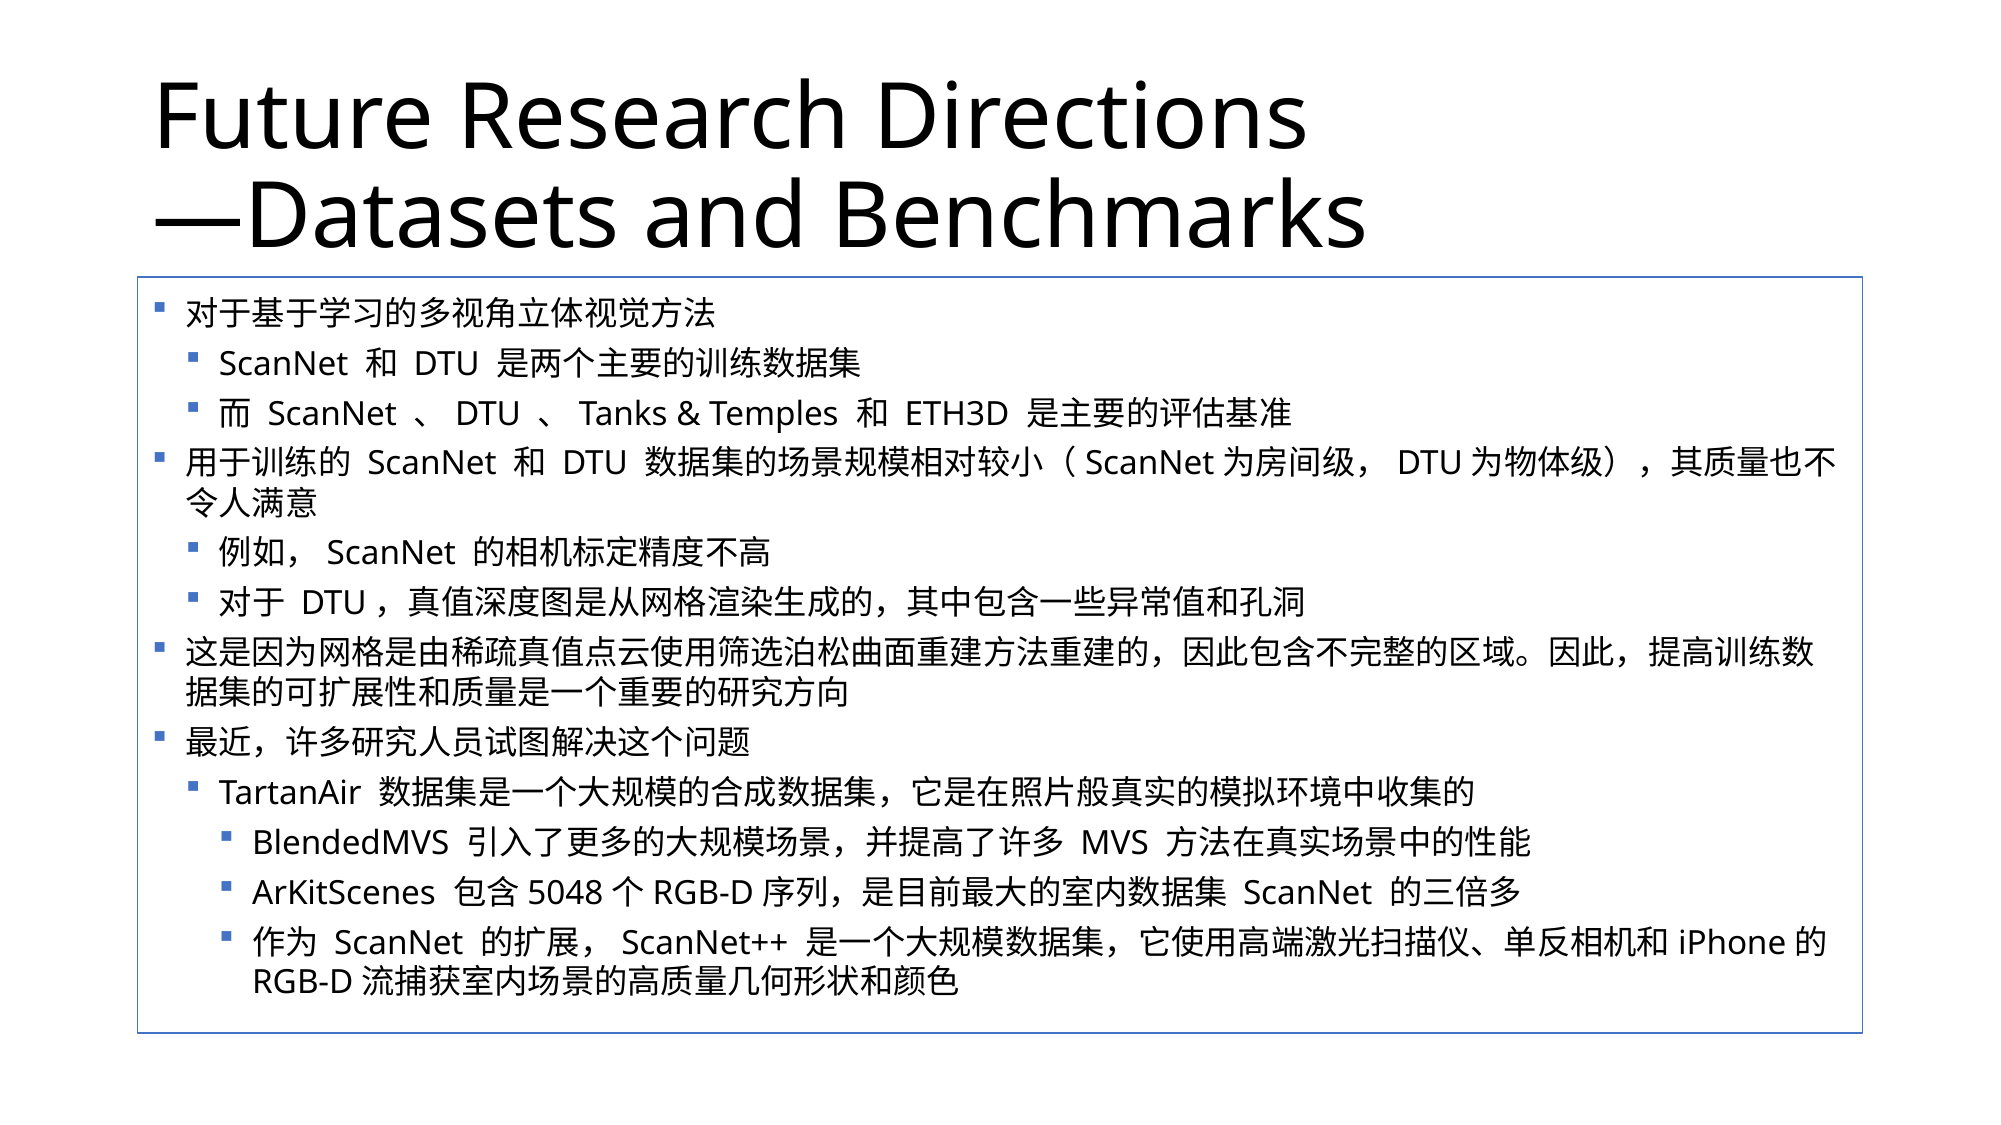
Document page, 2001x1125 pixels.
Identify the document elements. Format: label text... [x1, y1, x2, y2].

title Future Research Directions —Datasets and Benchmarks [137, 59, 1863, 277]
text_box 对于基于学习的多视角立体视觉方法 ScanNet 和 DTU 是两个主要的训练数据集 而 ScanNet 、DTU 、Tanks & Temples 和 ETH3D 是主要的评估基准 用于训练的 ScanNet 和 DTU 数据集的场景规模相对较小（ScanNet为房间级，DTU为物体级），其质量也不令人满意 例如，ScanNet 的相机标定精度不高 对于 DTU，真值深度图是从网格渲染生成的，其中包含一些异常值和孔洞 这是因为网格是由稀疏真值点云使用筛选泊松曲面重建方法重建的，因此包含不完整的区域。因此，提高训练数据集的可扩展性和质量是一个重要的研究方向 最近，许多研究人员试图解决这个问题 TartanAir 数据集是一个大规模的合成数据集，它是在照片般真实的模拟环境中收集的 BlendedMVS 引入了更多的大规模场景，并提高了许多 MVS 方法在真实场景中的性能 ArKitScenes 包含5048个RGB-D序列，是目前最大的室内数据集 ScanNet 的三倍多 作为 ScanNet 的扩展，ScanNet++ 是一个大规模数据集，它使用高端激光扫描仪、单反相机和iPhone的RGB-D流捕获室内场景的高质量几何形状和颜色 [137, 277, 1863, 1033]
